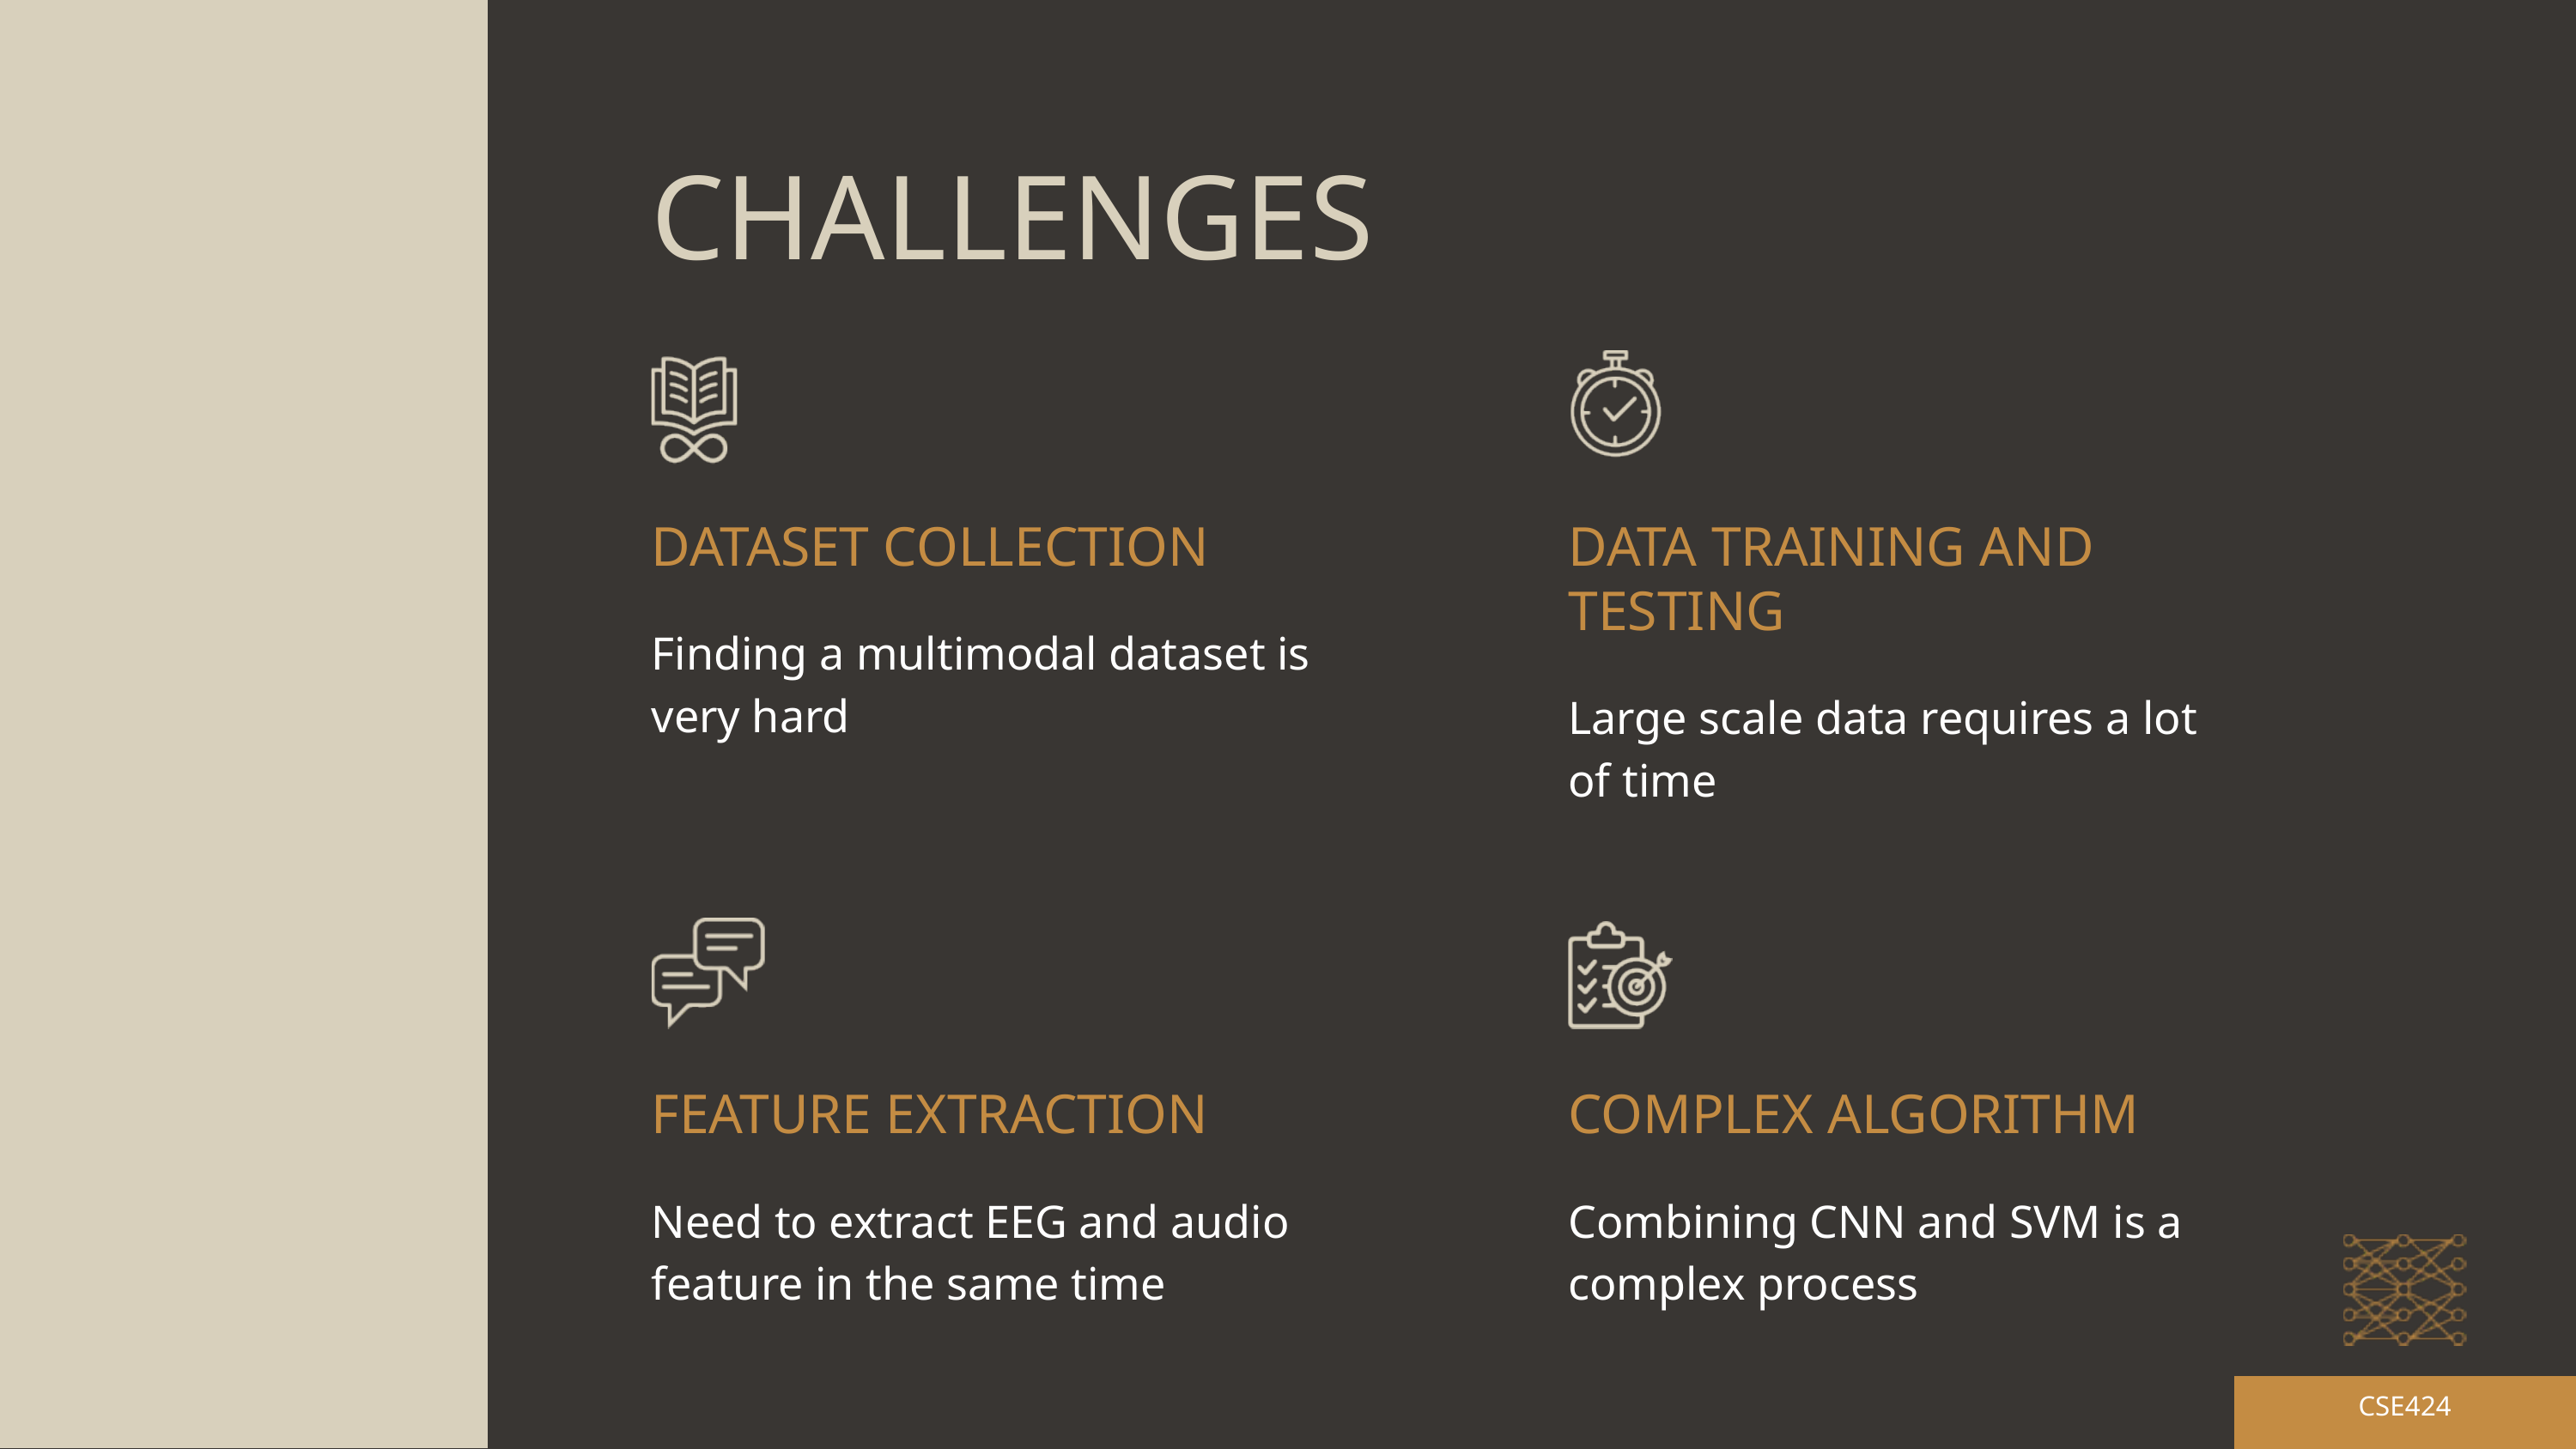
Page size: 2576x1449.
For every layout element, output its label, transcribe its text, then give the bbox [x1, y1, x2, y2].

text_box [651, 356, 738, 464]
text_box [651, 1082, 1330, 1304]
text_box [651, 918, 765, 1029]
text_box [1568, 350, 1662, 461]
text_box CHALLENGES [651, 143, 2234, 283]
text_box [0, 0, 489, 1449]
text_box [2233, 1375, 2576, 1449]
text_box [2343, 1234, 2467, 1346]
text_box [1568, 513, 2247, 801]
text_box [1568, 921, 1673, 1029]
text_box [651, 513, 1330, 737]
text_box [1568, 1082, 2247, 1304]
